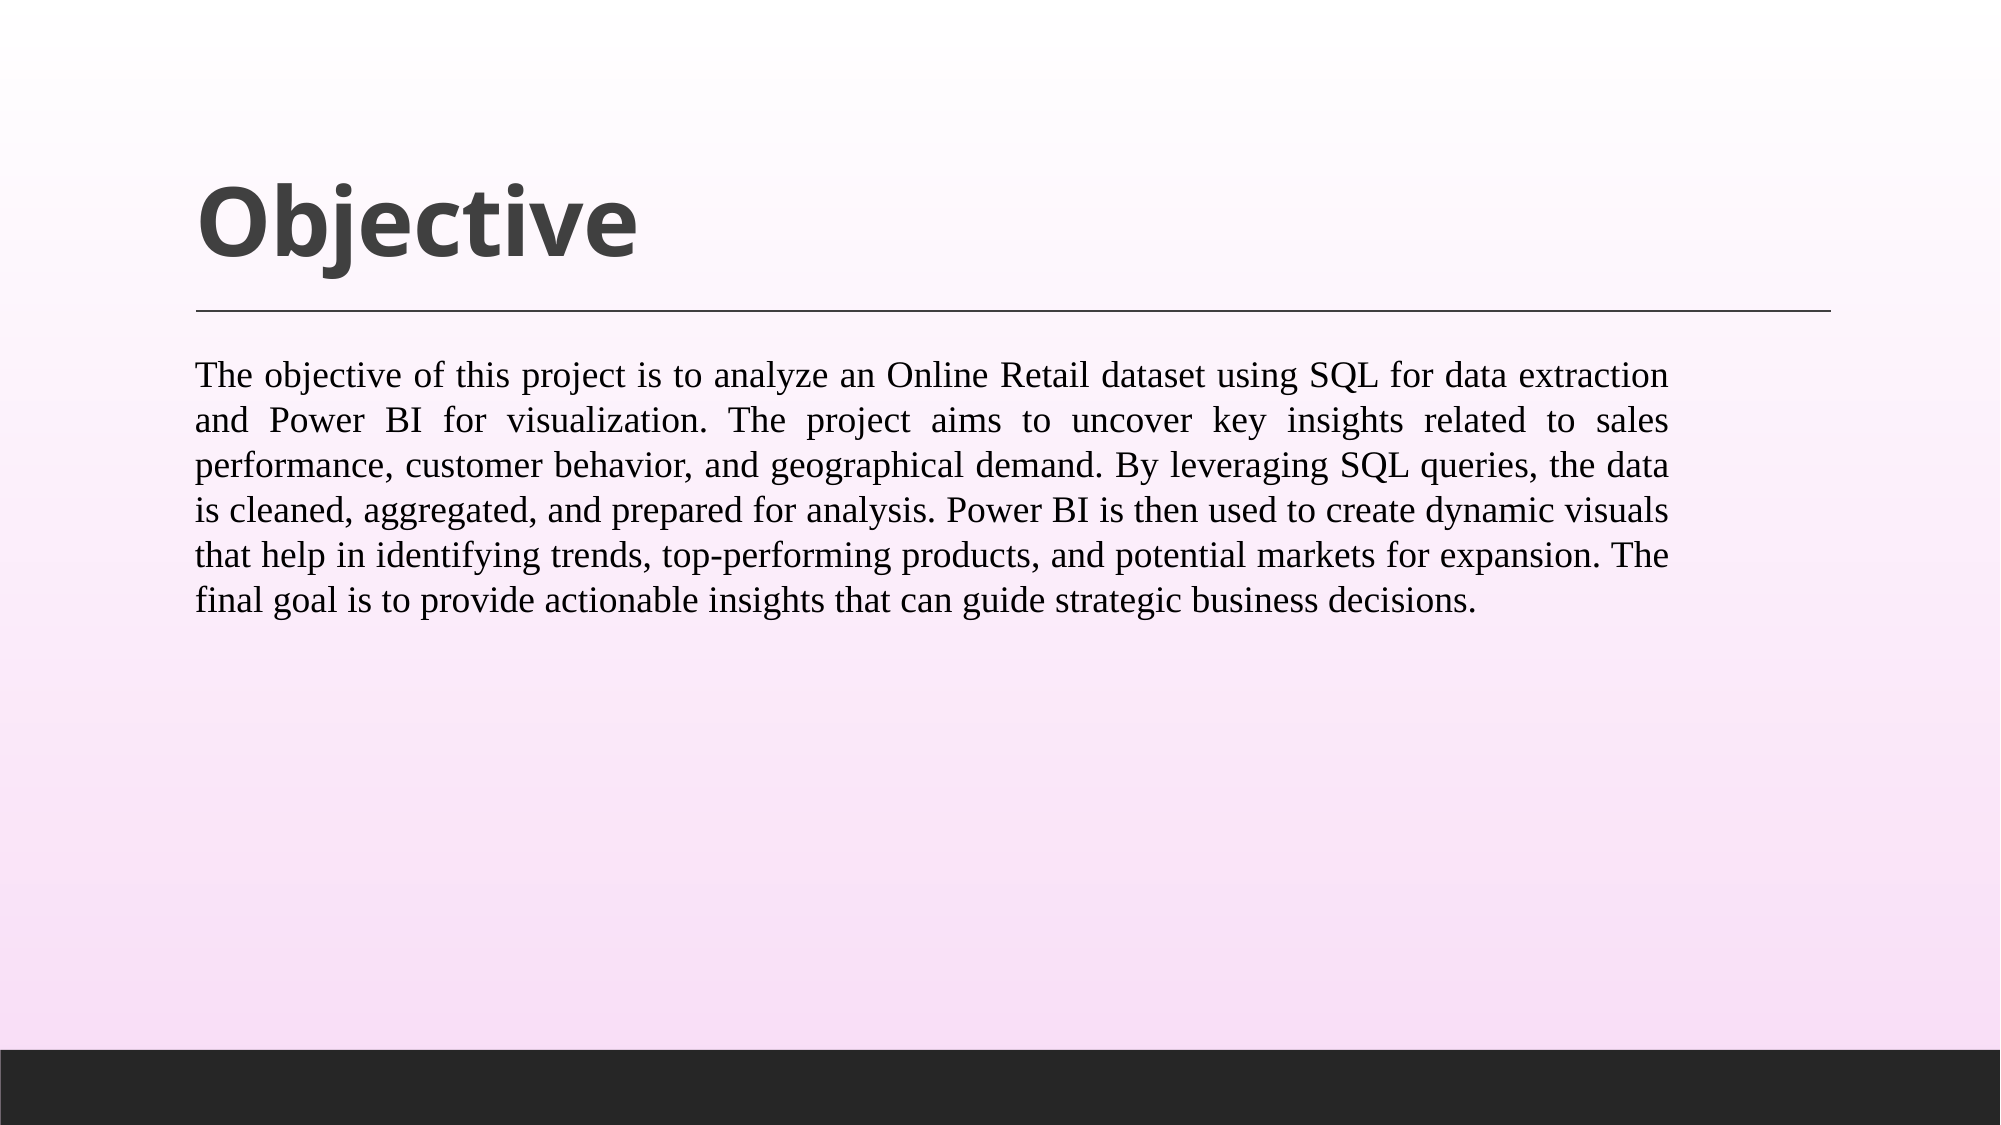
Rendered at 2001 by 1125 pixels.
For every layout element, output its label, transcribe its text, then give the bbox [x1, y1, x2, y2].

title Objective [180, 47, 1830, 285]
text_box The objective of this project is to analyze an Online Retail dataset using SQL for data extraction and Power BI for visualization. The project aims to uncover key insights related to sales performance, customer behavior, and geographical demand. By leveraging SQL queries, the data is cleaned, aggregated, and prepared for analysis. Power BI is then used to create dynamic visuals that help in identifying trends, top-performing products, and potential markets for expansion. The final goal is to provide actionable insights that can guide strategic business decisions. [180, 342, 1687, 628]
